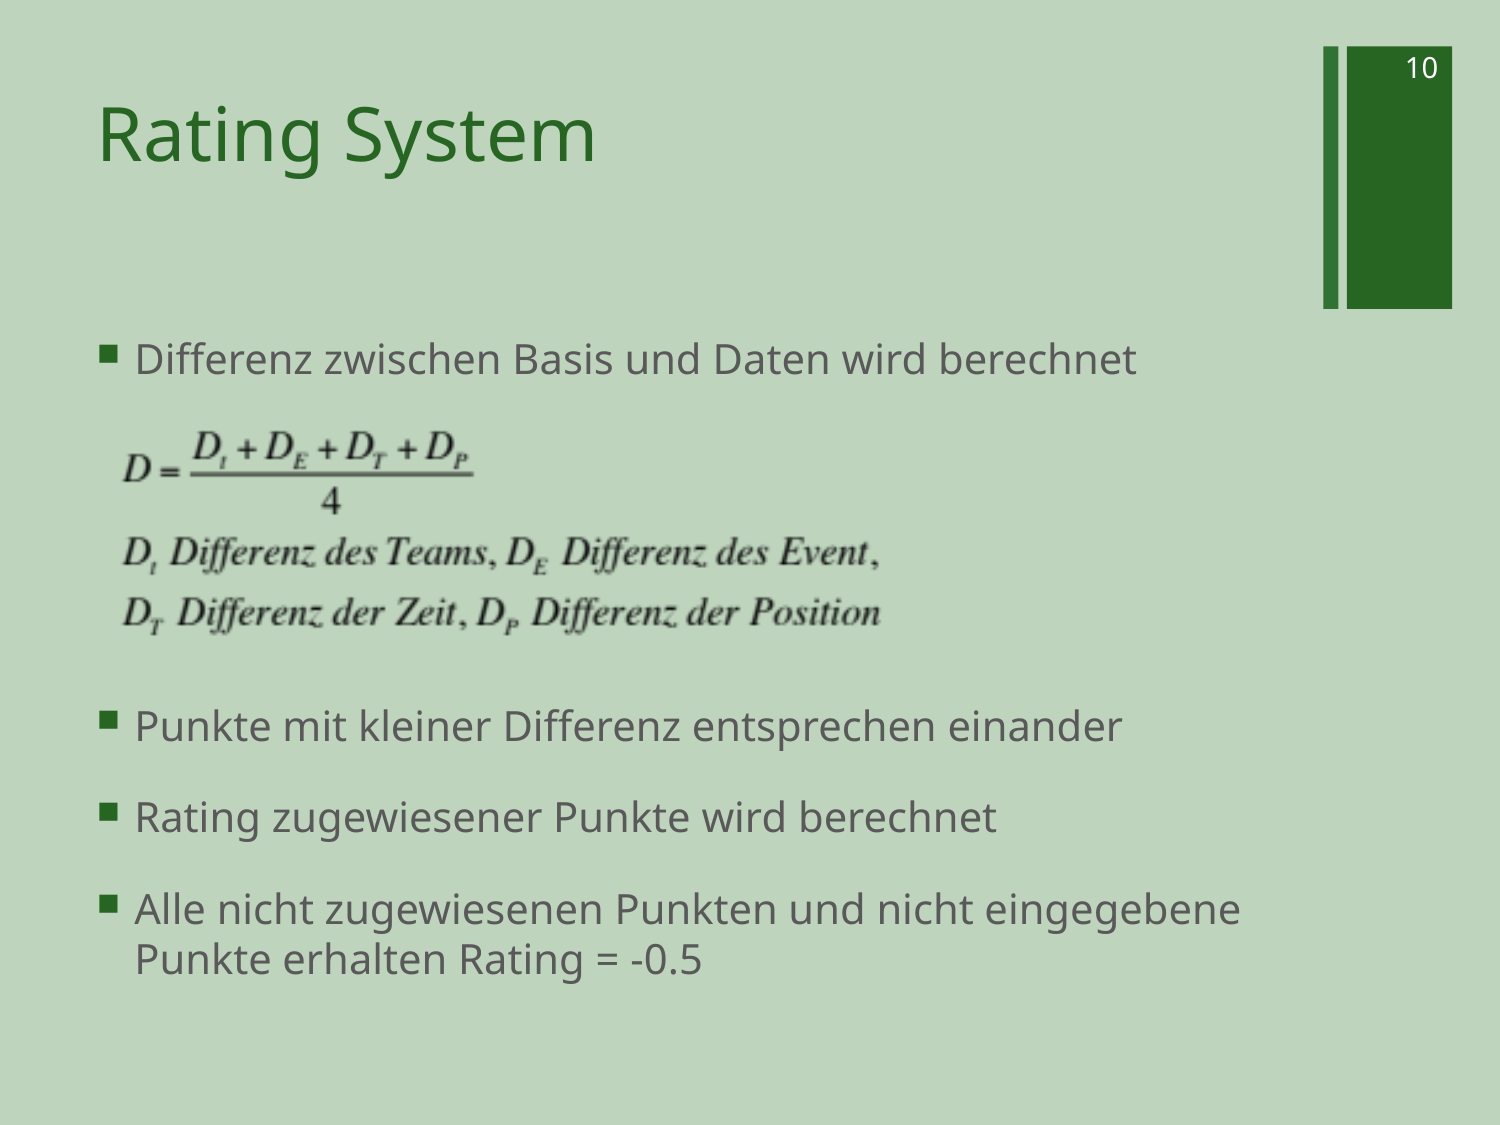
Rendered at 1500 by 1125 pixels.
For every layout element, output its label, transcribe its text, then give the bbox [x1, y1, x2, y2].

title Rating System [81, 79, 1322, 263]
list Differenz zwischen Basis und Daten wird berechnet Punkte mit kleiner Differenz entsprechen einander Rating zugewiesener Punkte wird berechnet Alle nicht zugewiesenen Punkten und nicht eingegebene Punkte erhalten Rating = -0.5 [81, 324, 1322, 1005]
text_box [117, 422, 885, 642]
slide_number 10 [1362, 39, 1454, 100]
